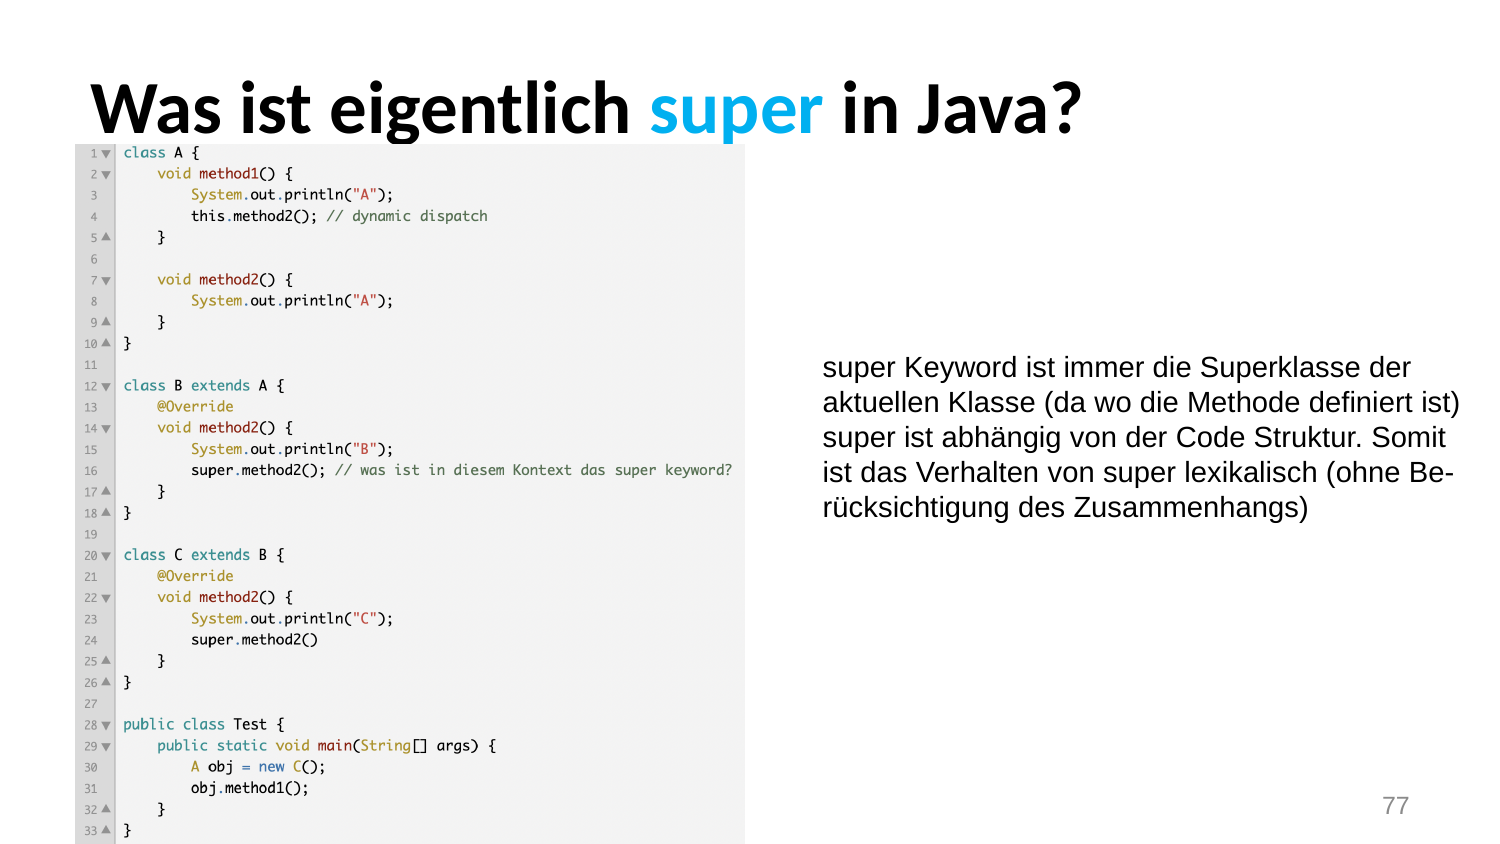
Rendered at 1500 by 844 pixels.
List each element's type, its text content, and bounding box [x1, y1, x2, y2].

title Was ist eigentlich super in Java? [75, 33, 1425, 175]
slide_number 77 [1074, 782, 1425, 827]
text_box super Keyword ist immer die Superklasse der aktuellen Klasse (da wo die Methode definiert ist) super ist abhängig von der Code Struktur. Somit ist das Verhalten von super lexikalisch (ohne Be- rücksichtigung des Zusammenhangs) [807, 340, 1477, 531]
picture [74, 144, 746, 844]
